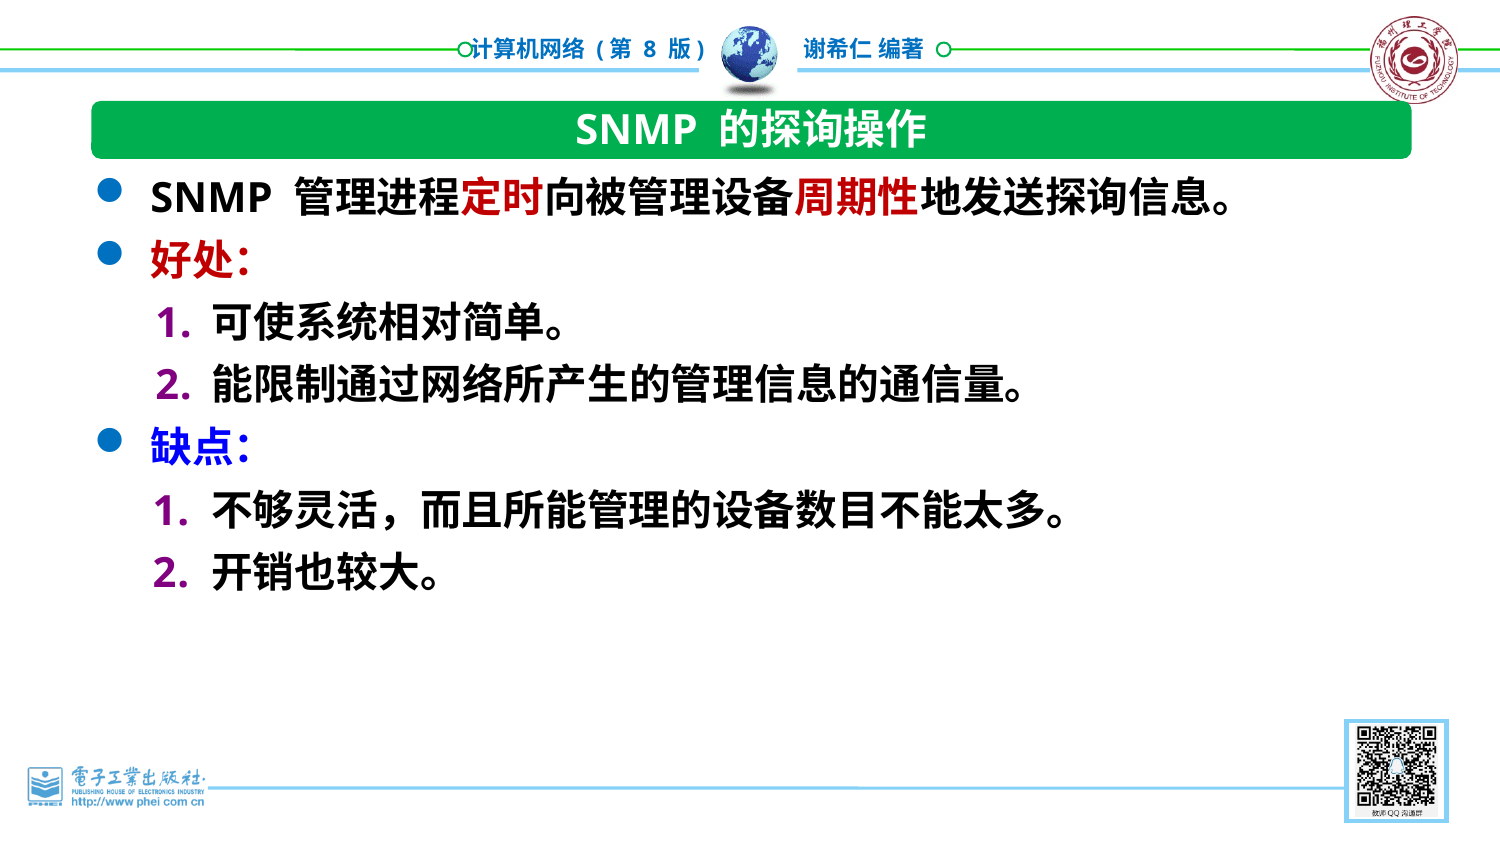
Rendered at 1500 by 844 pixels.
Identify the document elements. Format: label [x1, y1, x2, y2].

text_box [79, 95, 1412, 604]
picture [1370, 16, 1458, 104]
picture [1355, 724, 1438, 817]
picture [23, 764, 208, 809]
picture [719, 24, 779, 95]
